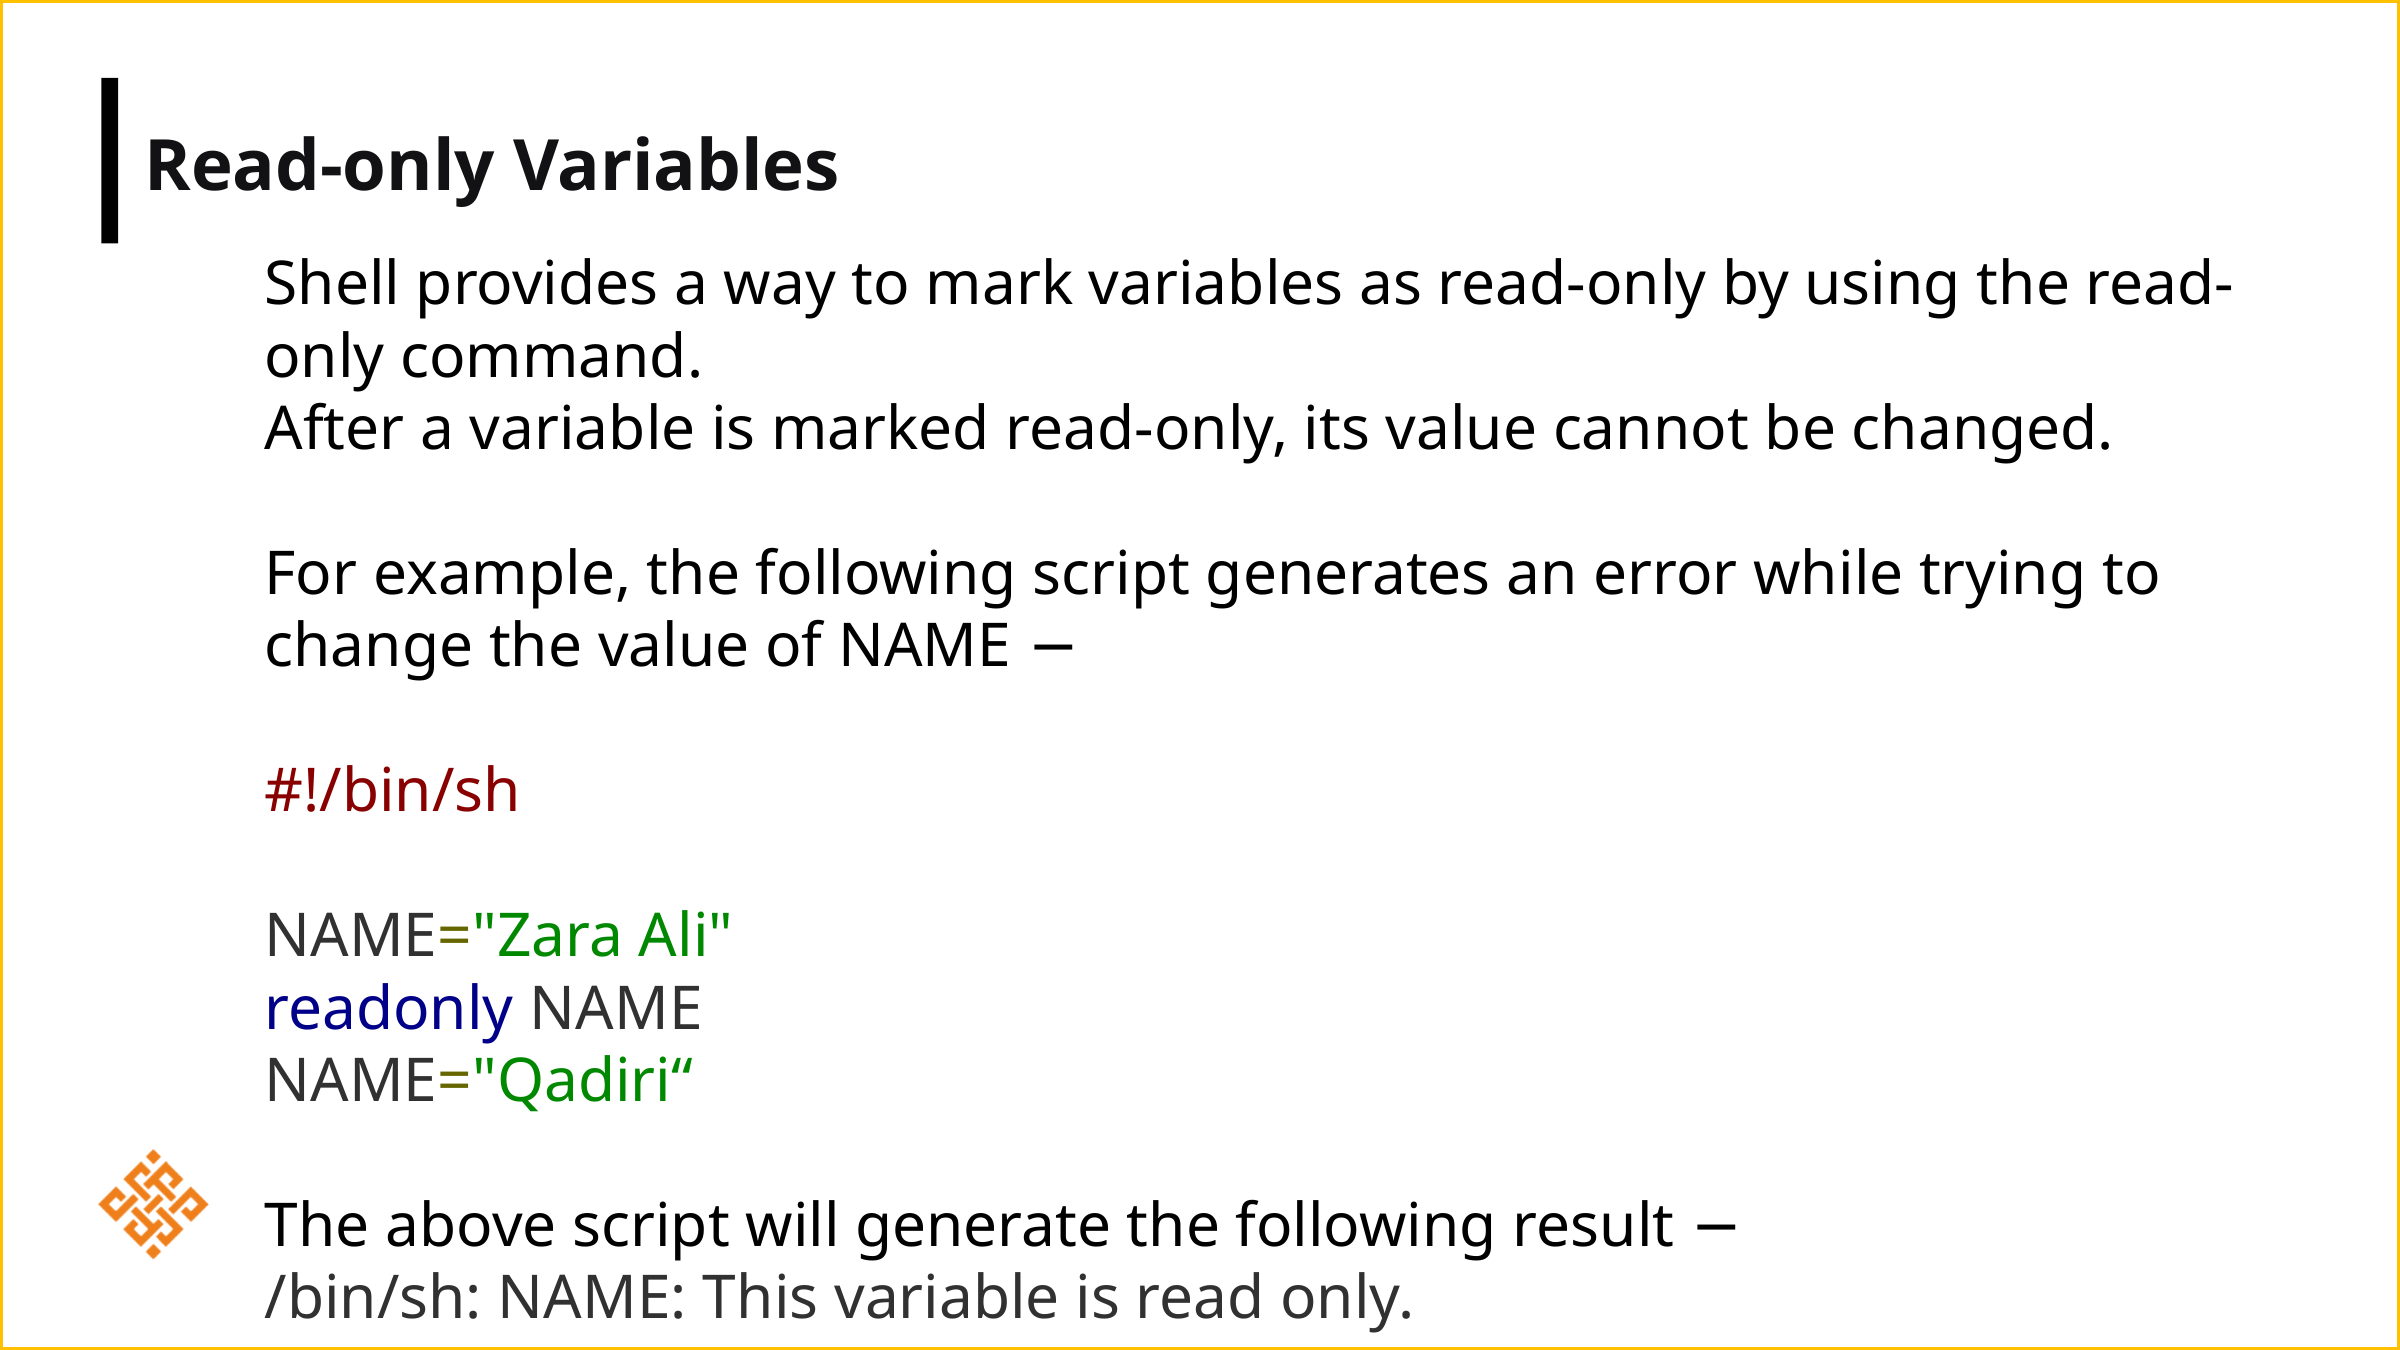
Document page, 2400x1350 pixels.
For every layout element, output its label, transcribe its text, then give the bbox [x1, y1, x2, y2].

text_box Shell provides a way to mark variables as read-only by using the read-only command. After a variable is marked read-only, its value cannot be changed. For example, the following script generates an error while trying to change the value of NAME − #!/bin/sh NAME="Zara Ali" readonly NAME NAME="Qadiri“ The above script will generate the following result − /bin/sh: NAME: This variable is read only. [249, 236, 2363, 1339]
text_box Read-only Variables [129, 112, 856, 213]
picture [75, 1058, 235, 1350]
